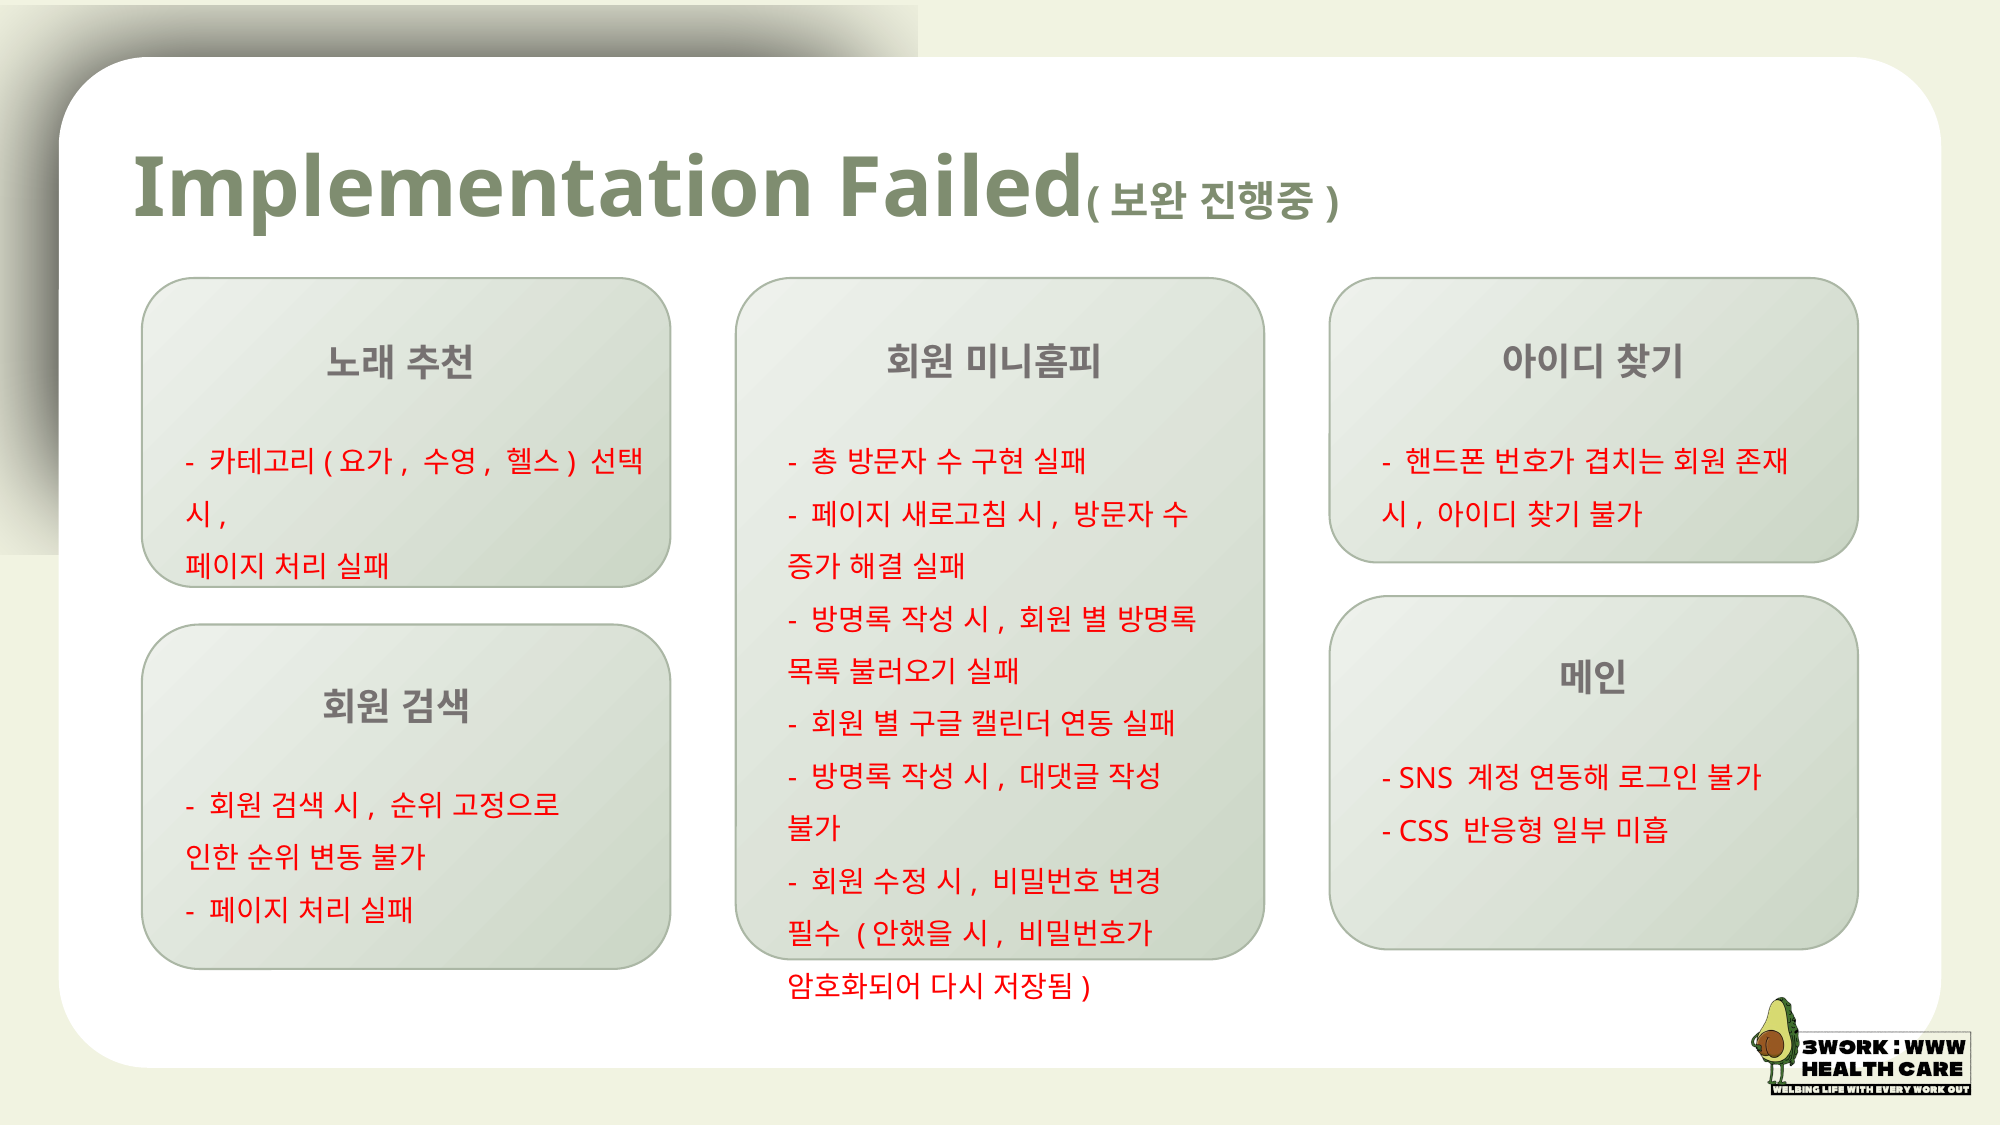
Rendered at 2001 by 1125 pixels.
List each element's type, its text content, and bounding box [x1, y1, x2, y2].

text_box [1328, 595, 1860, 951]
text_box - SNS 계정 연동해 로그인 불가 - CSS 반응형 일부 미흡 [1367, 734, 1830, 855]
text_box - 핸드폰 번호가 겹치는 회원 존재 시, 아이디 찾기 불가 [1367, 418, 1830, 591]
text_box - 총 방문자 수 구현 실패 - 페이지 새로고침 시, 방문자 수 증가 해결 실패 - 방명록 작성 시, 회원 별 방명록 목록 불러오기 실패 - 회원 별 구글 캘린더 연동 실패 - 방명록 작성 시, 대댓글 작성 불가 - 회원 수정 시, 비밀번호 변경 필수 (안했을 시, 비밀번호가 암호화되어 다시 저장됨) [773, 418, 1236, 1063]
text_box 메인 [1393, 624, 1794, 707]
text_box [145, 276, 667, 308]
text_box 회원 검색 [188, 652, 615, 735]
text_box - 회원 검색 시, 순위 고정으로 인한 순위 변동 불가 - 페이지 처리 실패 [170, 762, 633, 935]
picture [1747, 991, 1975, 1100]
text_box [57, 56, 1943, 1069]
text_box [140, 323, 672, 583]
text_box 아이디 찾기 [1393, 308, 1794, 391]
text_box [1328, 276, 1860, 563]
text_box 회원 미니홈피 [800, 308, 1200, 391]
text_box 노래 추천 [141, 308, 671, 392]
text_box Implementation Failed(보완 진행중) [118, 125, 1612, 240]
text_box [734, 276, 1266, 958]
text_box [140, 623, 672, 971]
text_box - 카테고리(요가, 수영, 헬스) 선택 시, 페이지 처리 실패 [170, 418, 671, 591]
